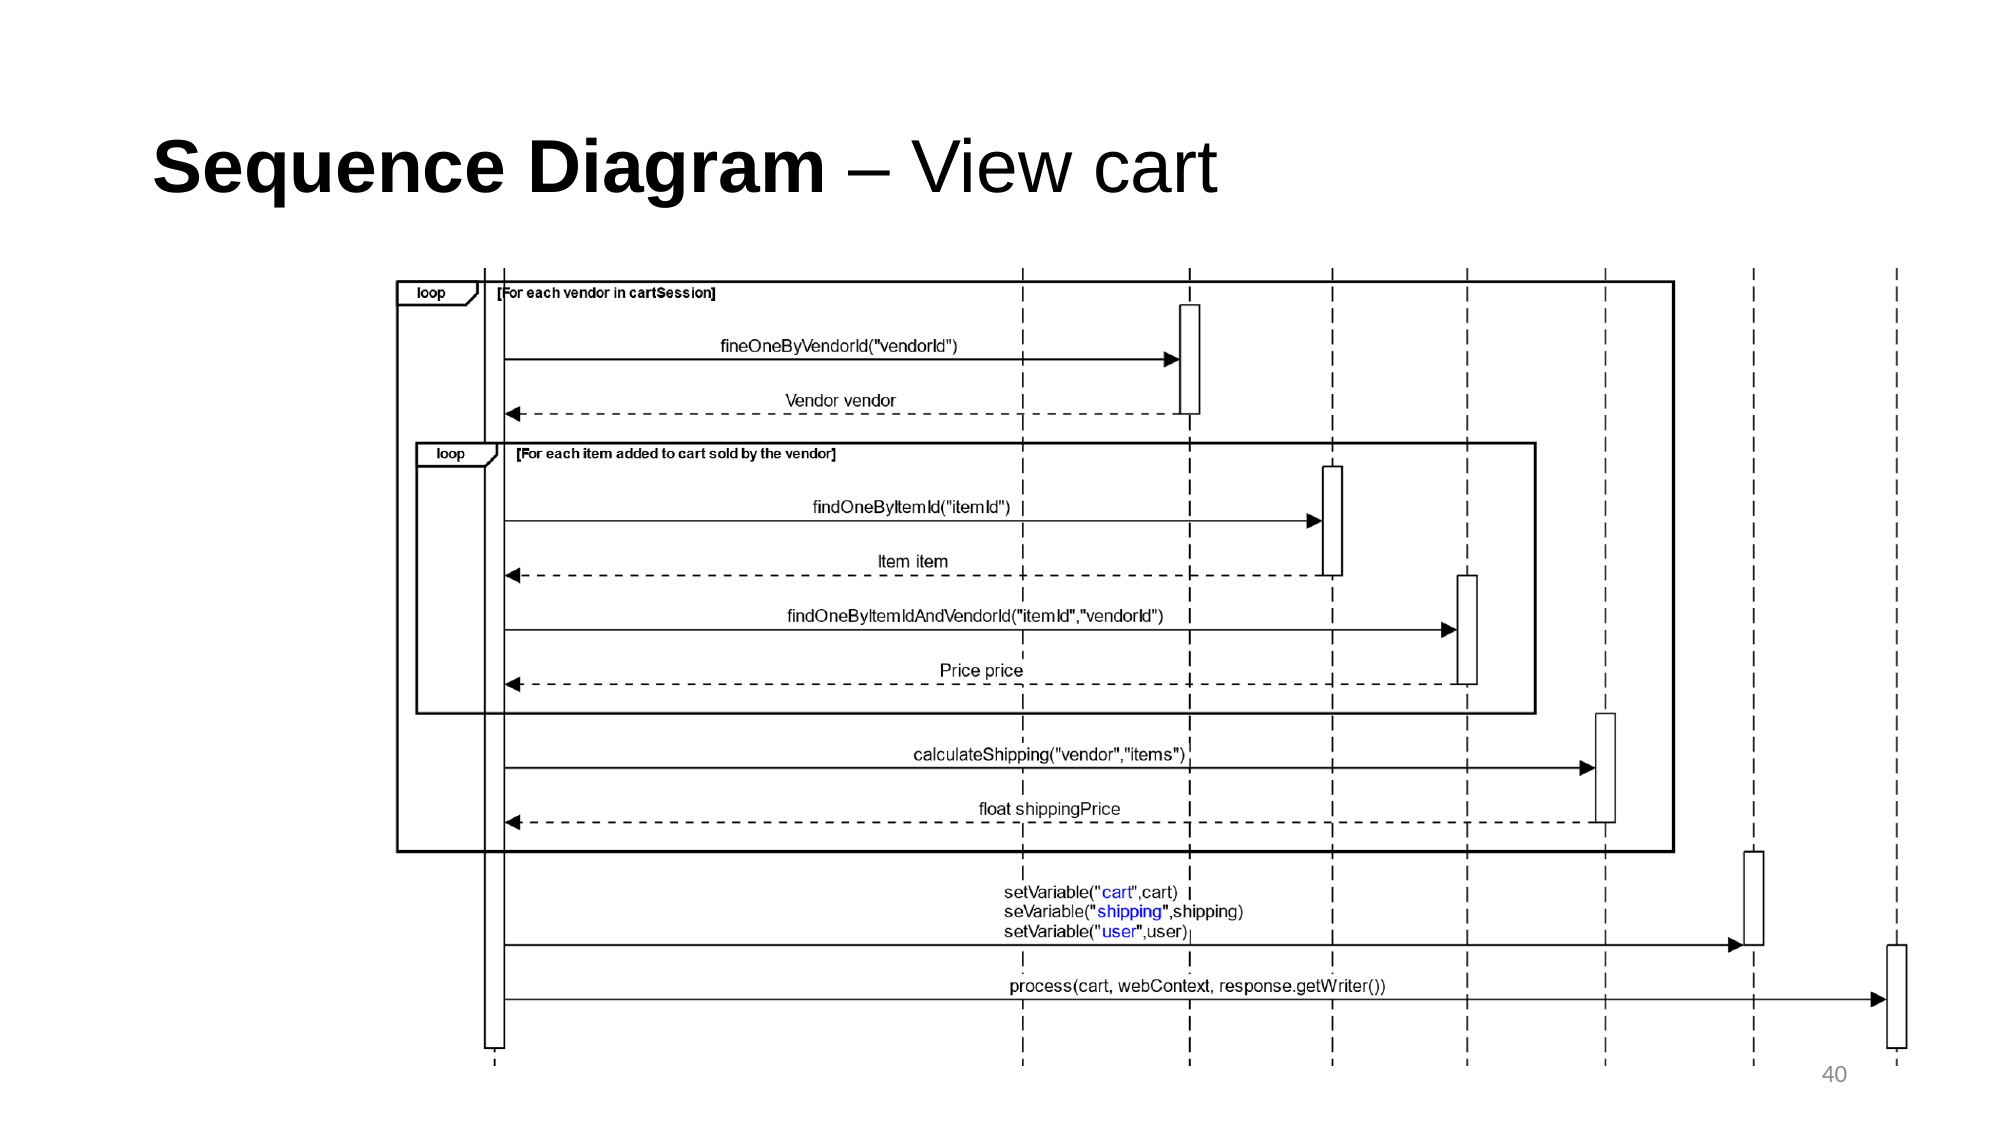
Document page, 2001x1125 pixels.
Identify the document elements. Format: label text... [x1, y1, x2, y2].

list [40, 268, 1960, 1066]
slide_number 40 [1412, 1066, 1863, 1103]
title Sequence Diagram – View cart [137, 59, 1863, 268]
